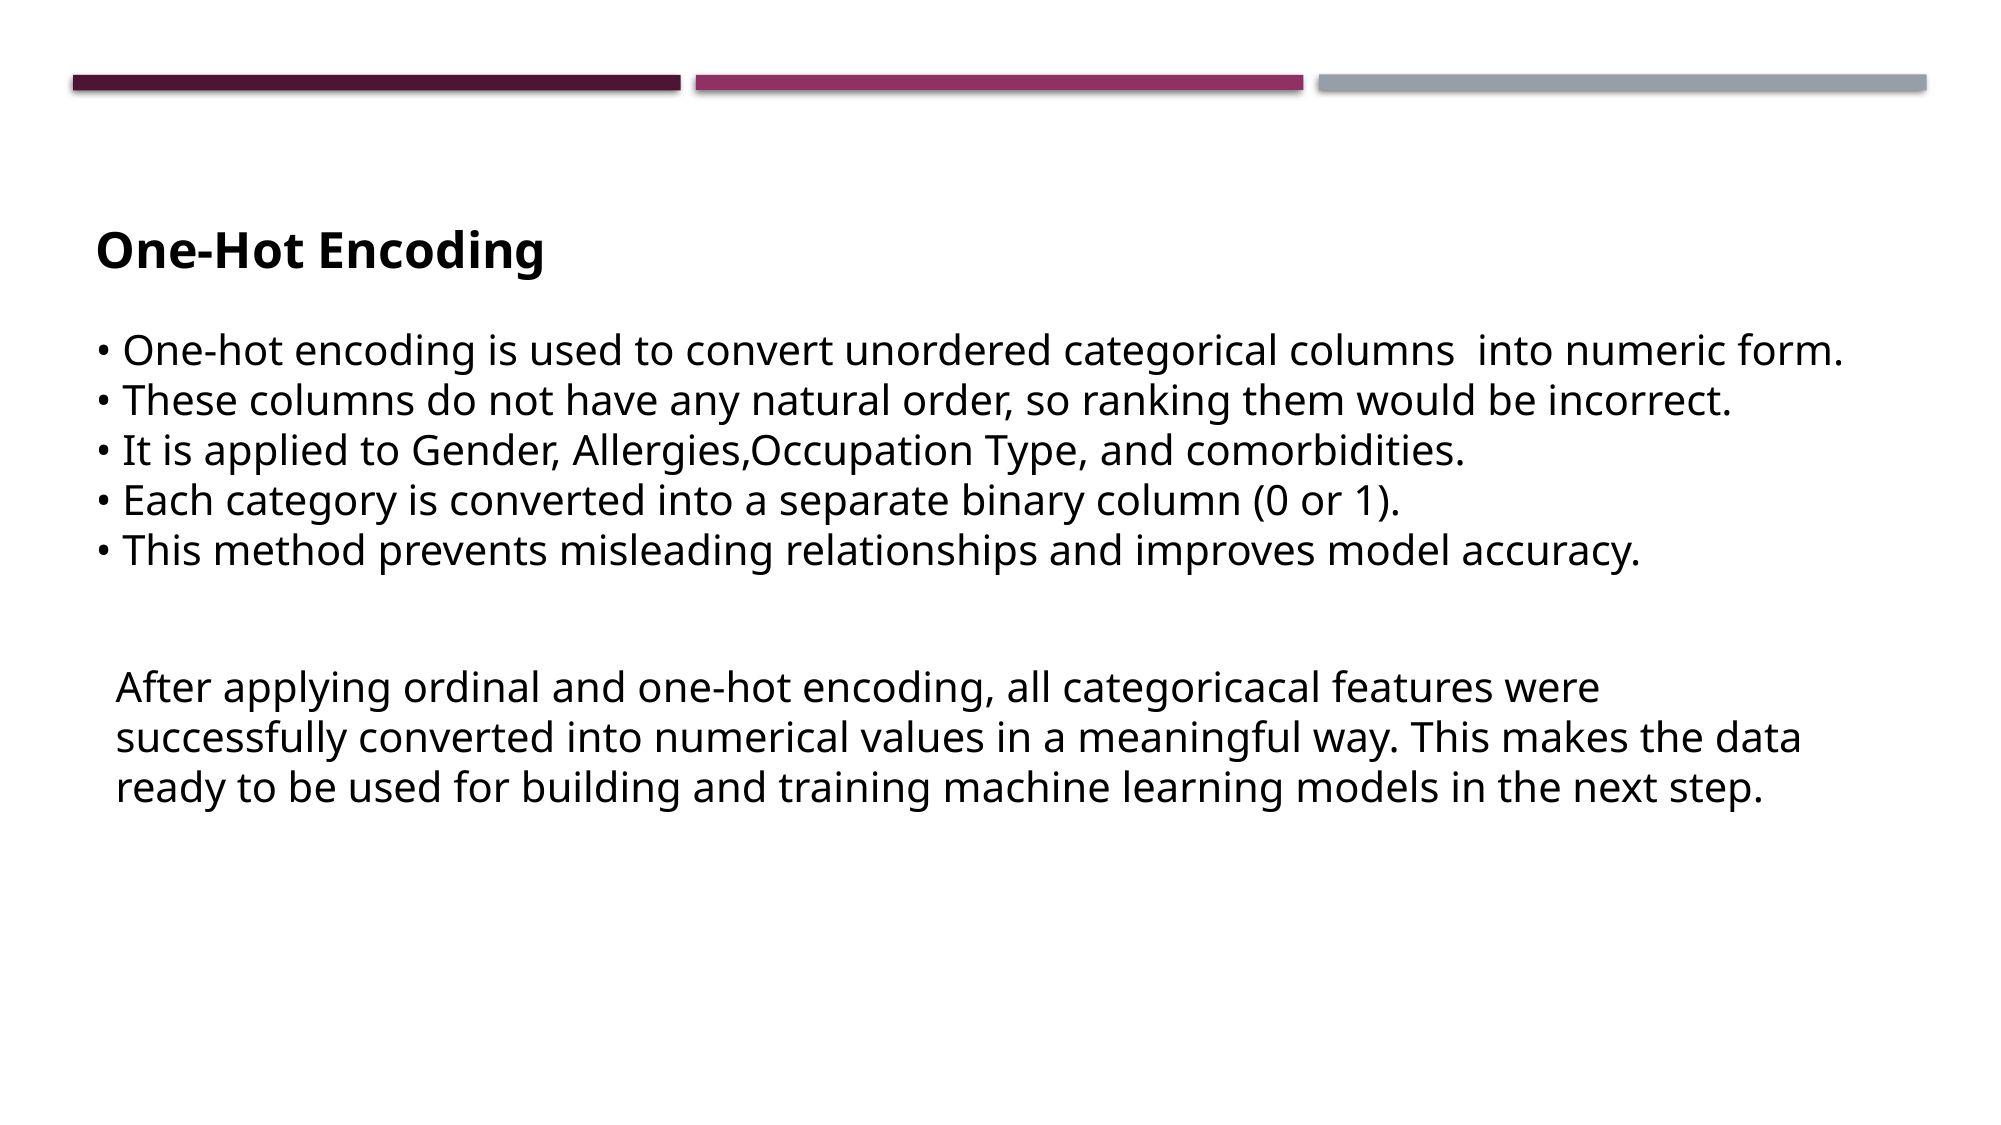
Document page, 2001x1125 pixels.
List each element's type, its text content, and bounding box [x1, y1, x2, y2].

text_box One-Hot Encoding • One-hot encoding is used to convert unordered categorical columns into numeric form. • These columns do not have any natural order, so ranking them would be incorrect. • It is applied to Gender, Allergies,Occupation Type, and comorbidities. • Each category is converted into a separate binary column (0 or 1). • This method prevents misleading relationships and improves model accuracy. [81, 211, 1962, 627]
text_box After applying ordinal and one-hot encoding, all categoricacal features were successfully converted into numerical values in a meaningful way. This makes the data ready to be used for building and training machine learning models in the next step. [100, 653, 1857, 819]
